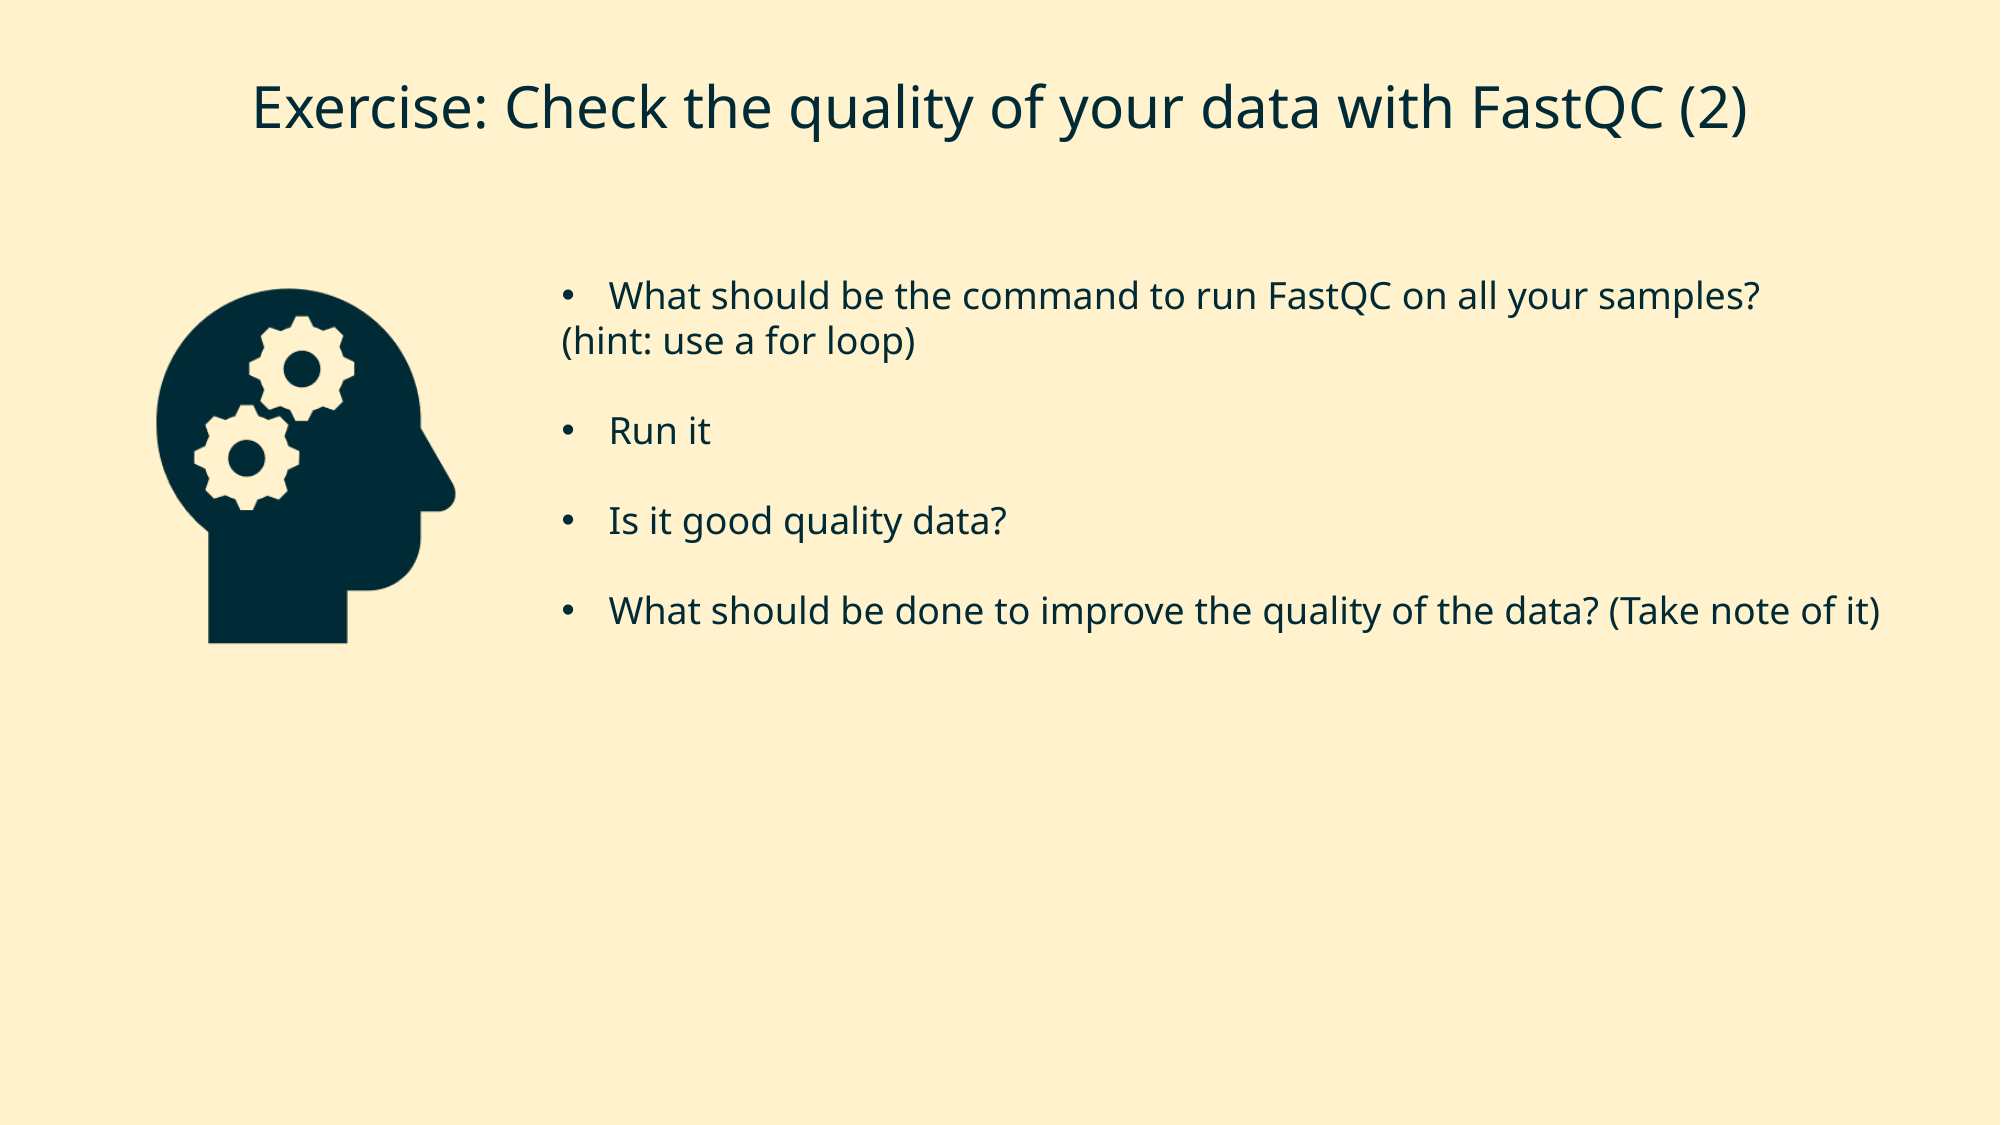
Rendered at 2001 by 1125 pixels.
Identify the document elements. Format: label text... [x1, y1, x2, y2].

picture [95, 264, 517, 686]
text_box What should be the command to run FastQC on all your samples? (hint: use a for loop) Run it Is it good quality data? What should be done to improve the quality of the data? (Take note of it) [546, 264, 1917, 685]
text_box Exercise: Check the quality of your data with FastQC (2) [0, 62, 2000, 148]
